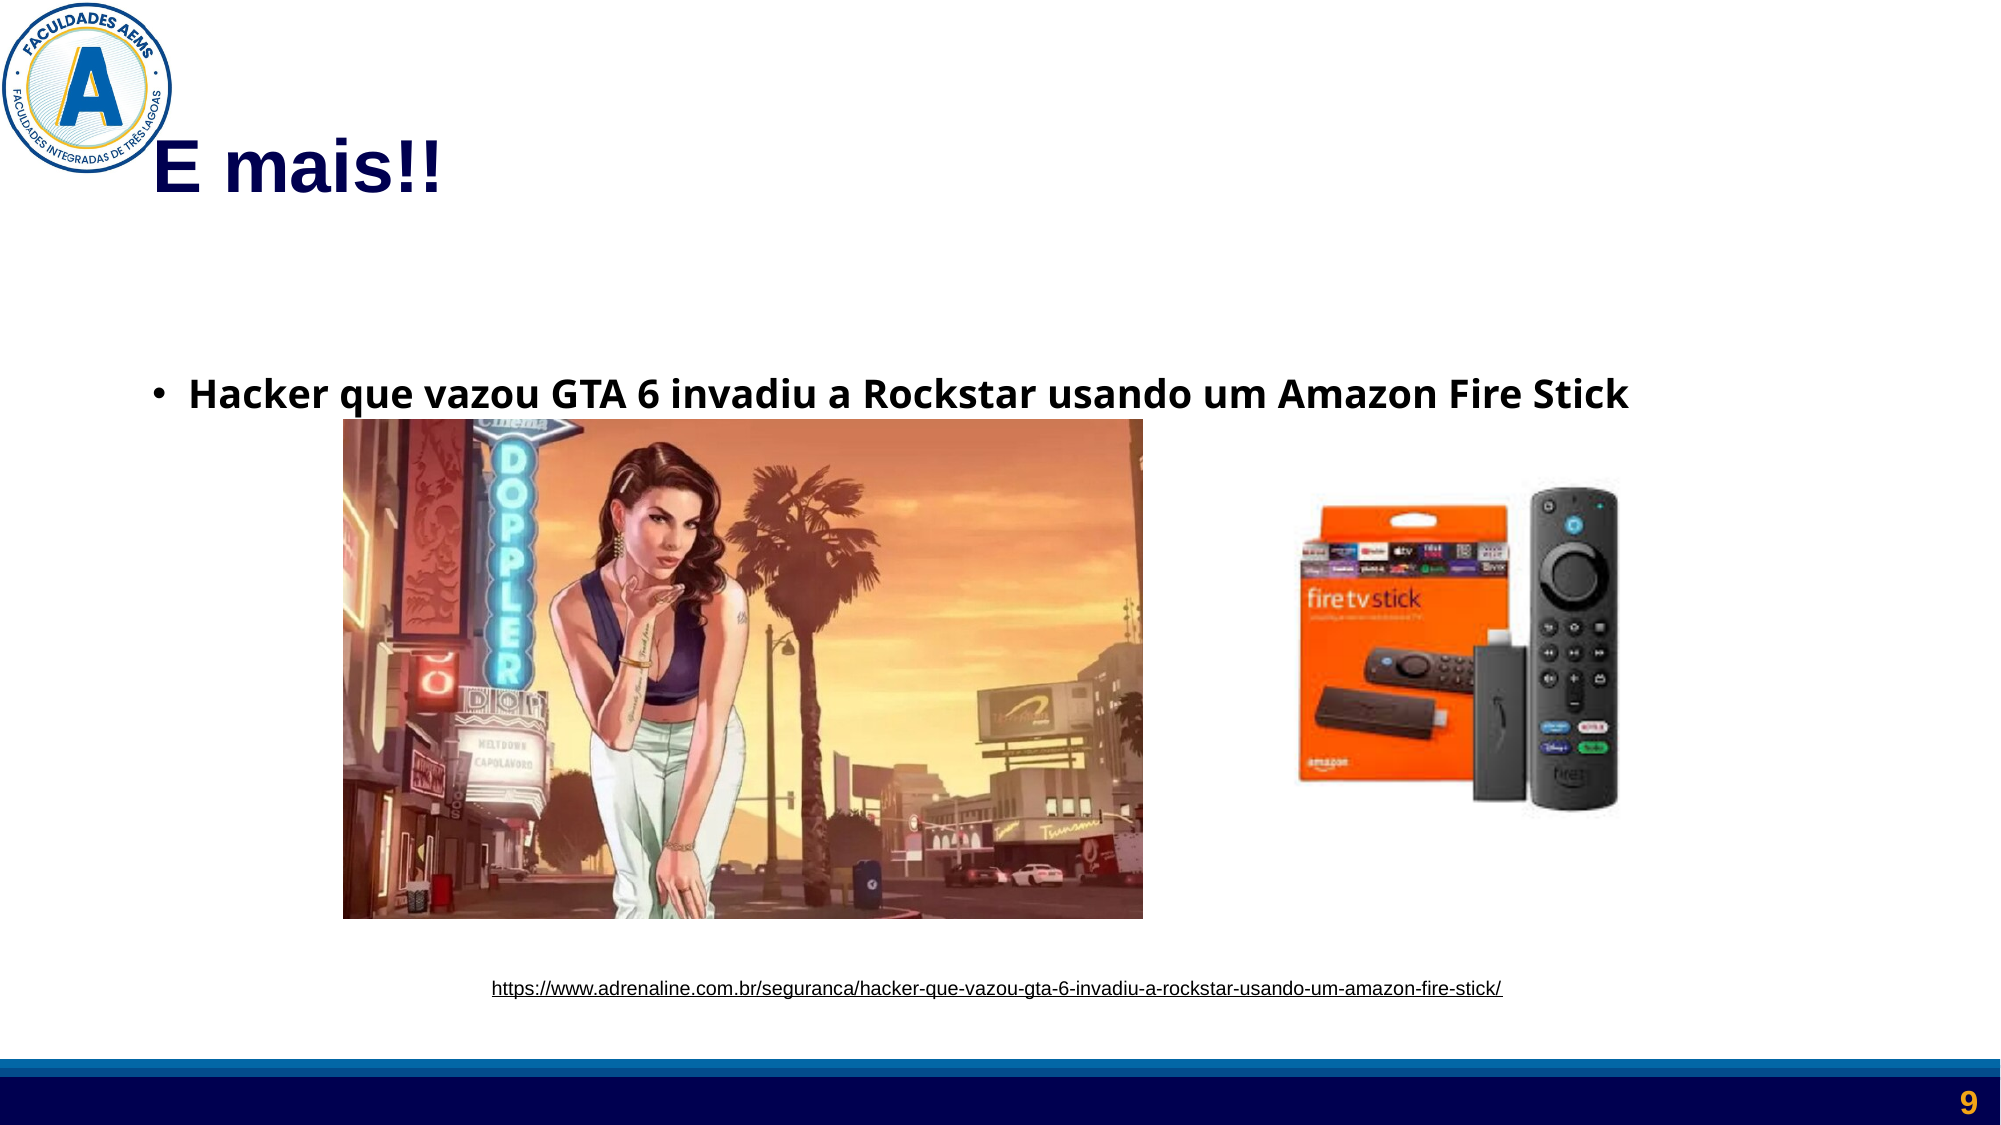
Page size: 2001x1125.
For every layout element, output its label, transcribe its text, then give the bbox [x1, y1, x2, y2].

title E mais!! [137, 59, 1863, 278]
picture [0, 1, 173, 175]
list Hacker que vazou GTA 6 invadiu a Rockstar usando um Amazon Fire Stick https://www.adrenaline.com.br/seguranca/hacker-que-vazou-gta-6-invadiu-a-rockstar-usando-um-amazon-fire-stick/ [137, 299, 1863, 1014]
picture [343, 419, 1143, 919]
picture [1229, 428, 1685, 884]
